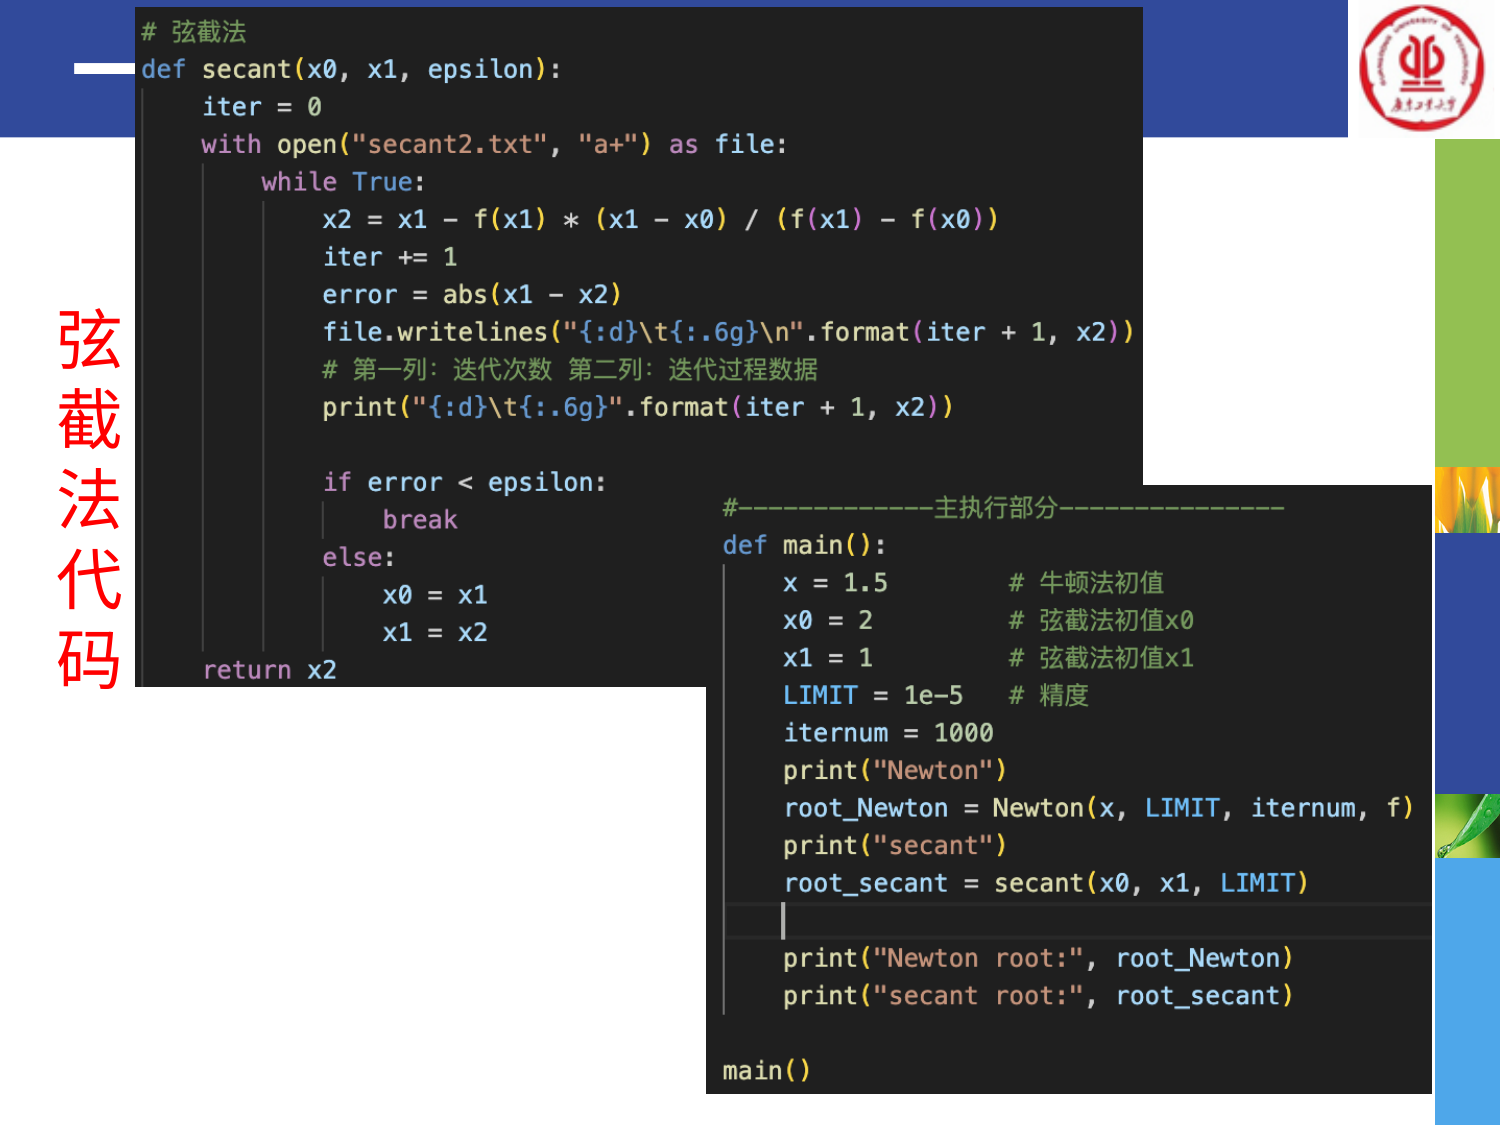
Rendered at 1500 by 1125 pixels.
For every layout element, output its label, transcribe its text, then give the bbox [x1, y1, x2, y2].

title 一个例子 [17, 28, 130, 109]
picture [1358, 1, 1495, 138]
picture [1435, 467, 1500, 533]
picture [135, 7, 1432, 1094]
picture [1435, 794, 1500, 858]
text_box 弦截法代码 [41, 290, 89, 706]
title 一个例子 [1146, 28, 1427, 109]
